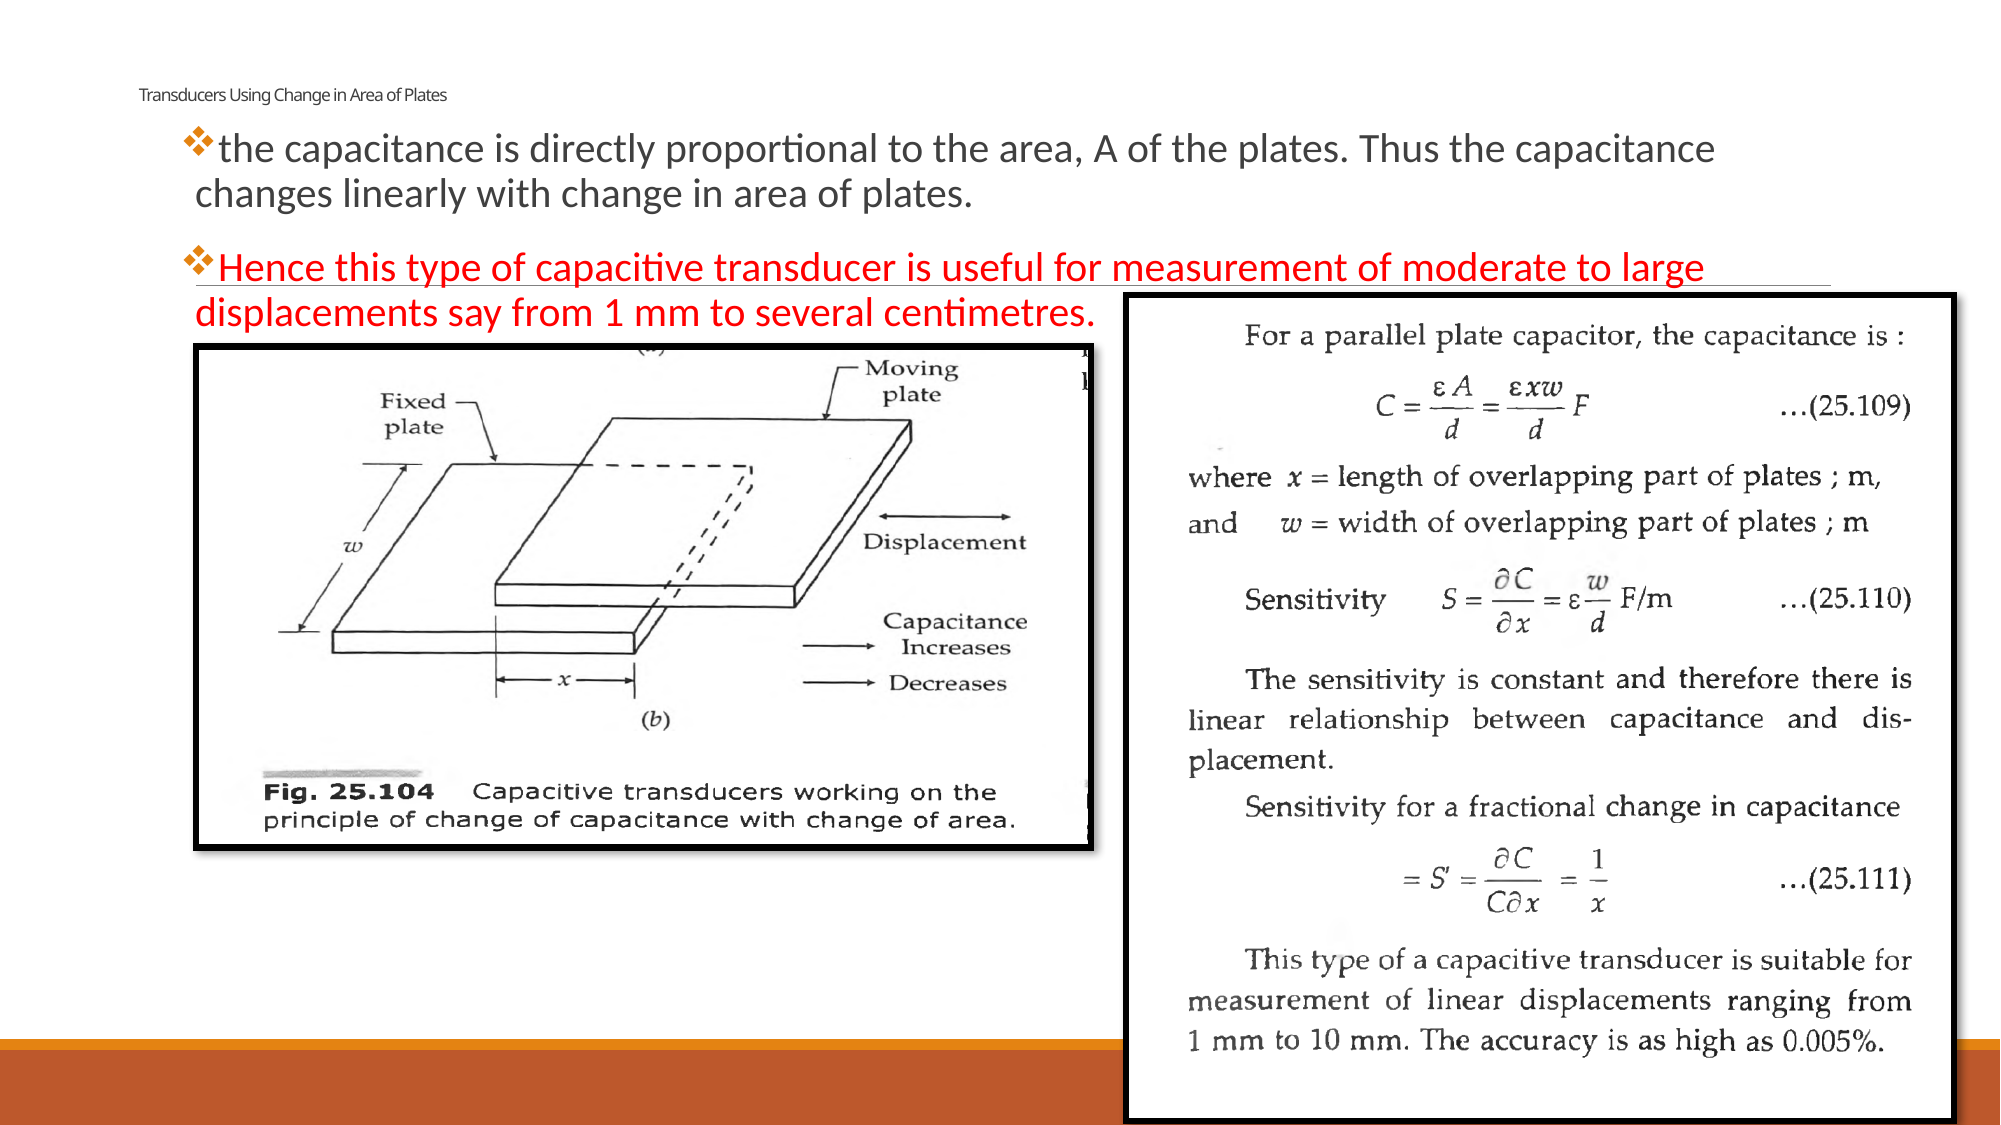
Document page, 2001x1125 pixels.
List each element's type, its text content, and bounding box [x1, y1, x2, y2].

list the capacitance is directly proportional to the area, A of the plates. Thus the capacitance changes linearly with change in area of plates. Hence this type of capacitive transducer is useful for measurement of moderate to large displacements say from 1 mm to several centimetres. [180, 118, 1830, 963]
title Transducers Using Change in Area of Plates [123, 43, 1774, 113]
picture [1128, 297, 1952, 1119]
picture [198, 349, 1089, 846]
